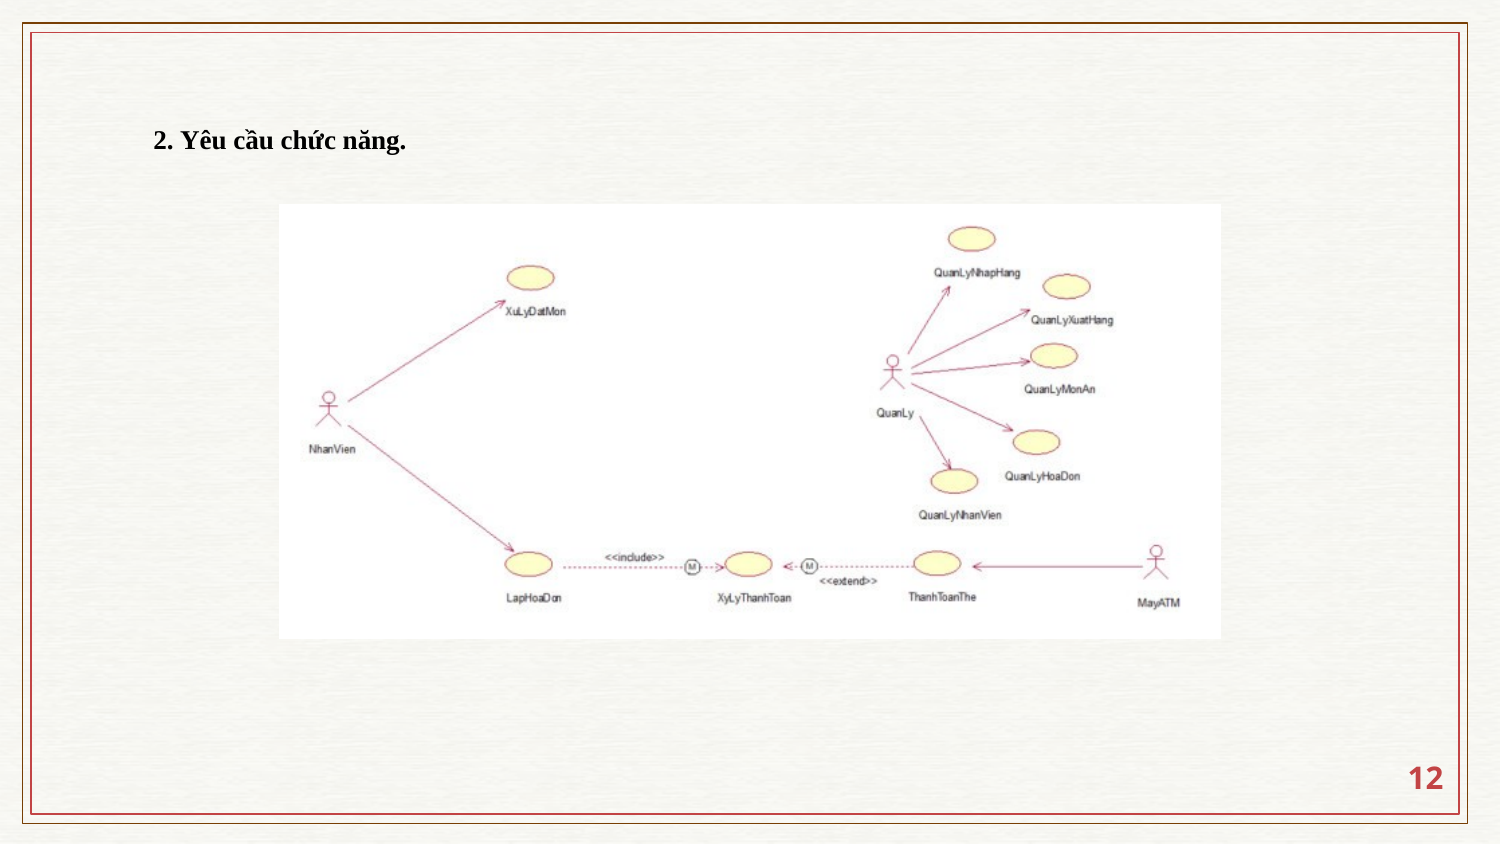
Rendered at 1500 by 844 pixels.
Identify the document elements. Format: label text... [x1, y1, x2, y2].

text_box 2. Yêu cầu chức năng. [63, 109, 422, 162]
picture [0, 0, 1500, 844]
text_box 12 [1392, 751, 1464, 803]
